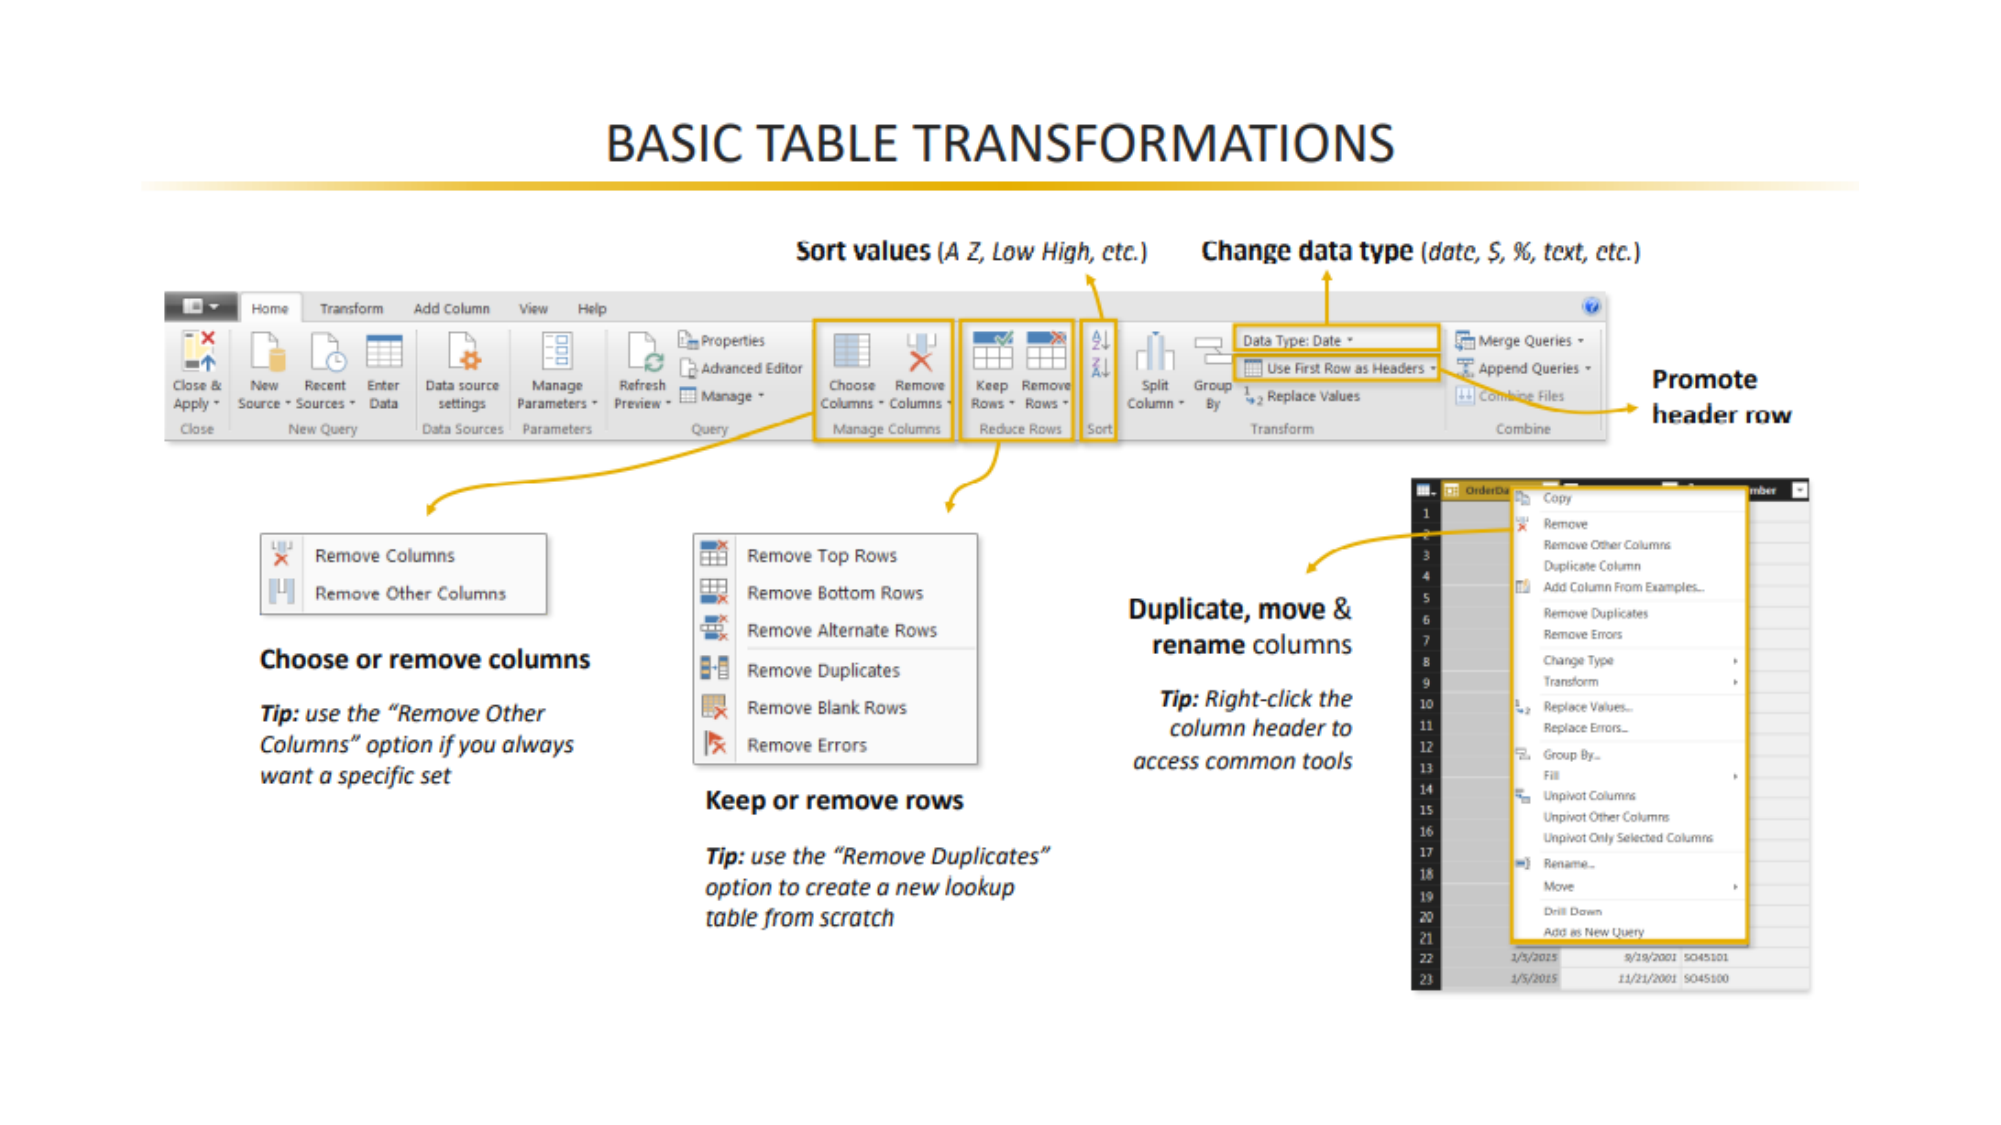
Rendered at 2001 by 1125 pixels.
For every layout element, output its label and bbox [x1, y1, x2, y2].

picture [141, 105, 1859, 1020]
